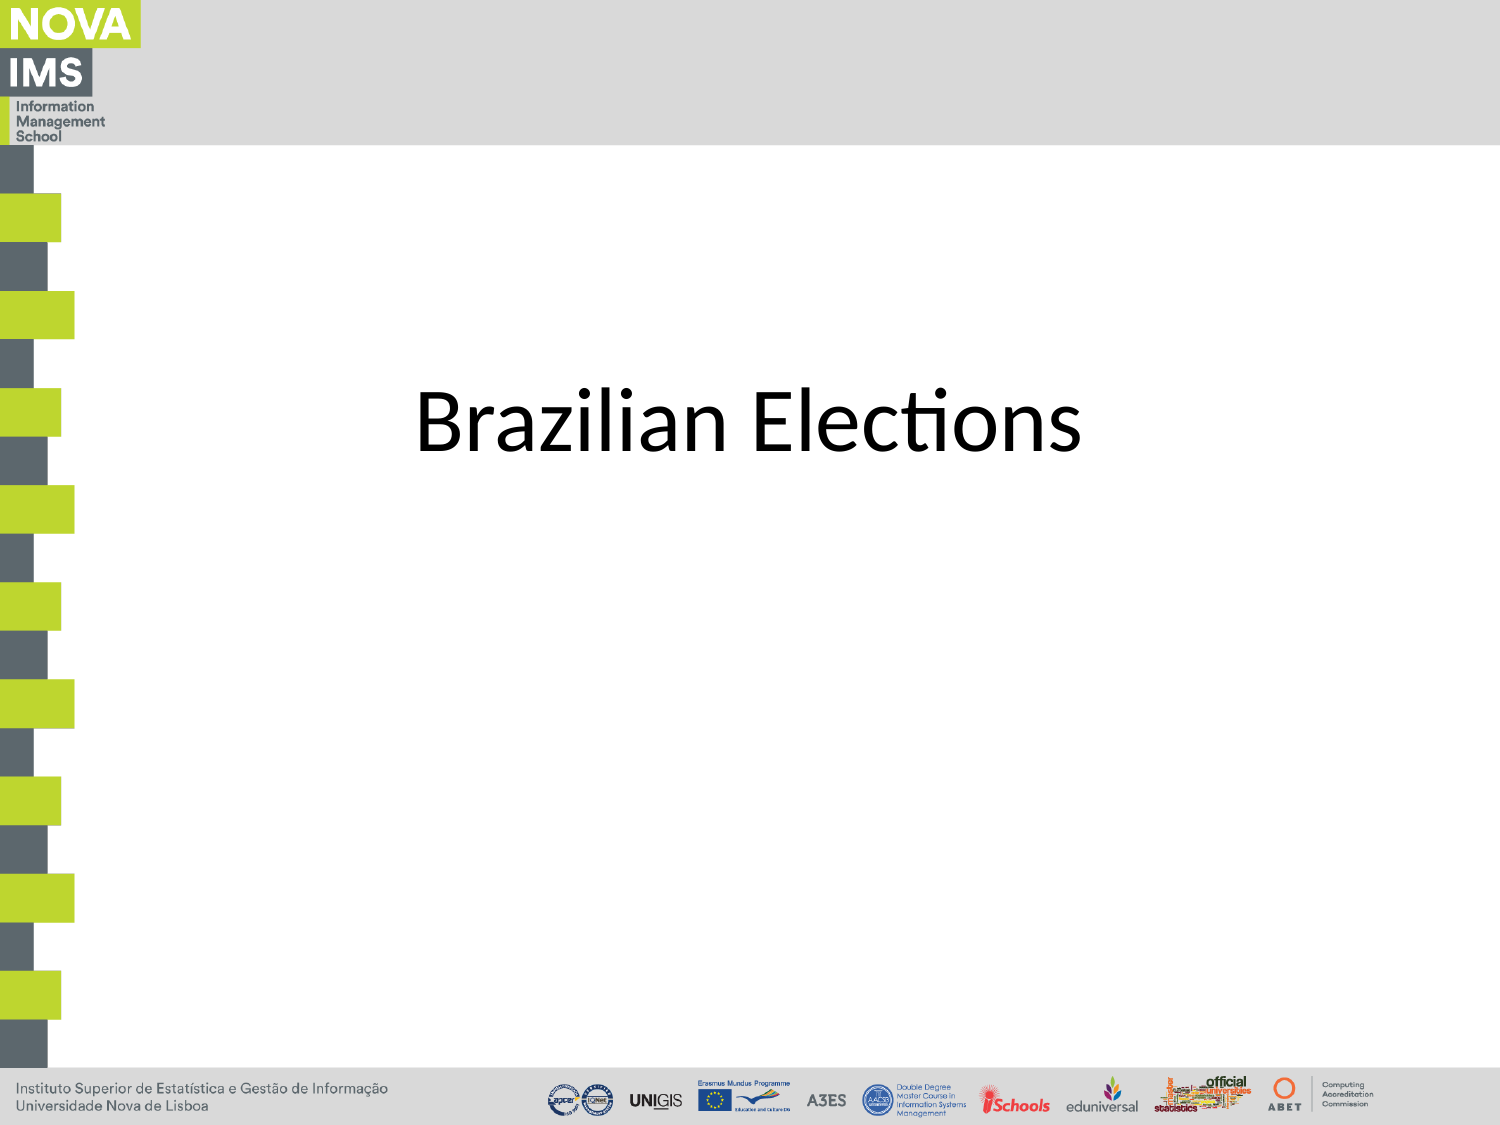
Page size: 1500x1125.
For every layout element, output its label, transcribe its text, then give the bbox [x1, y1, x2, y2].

title Brazilian Elections [112, 349, 1388, 591]
picture [0, 0, 1500, 1125]
